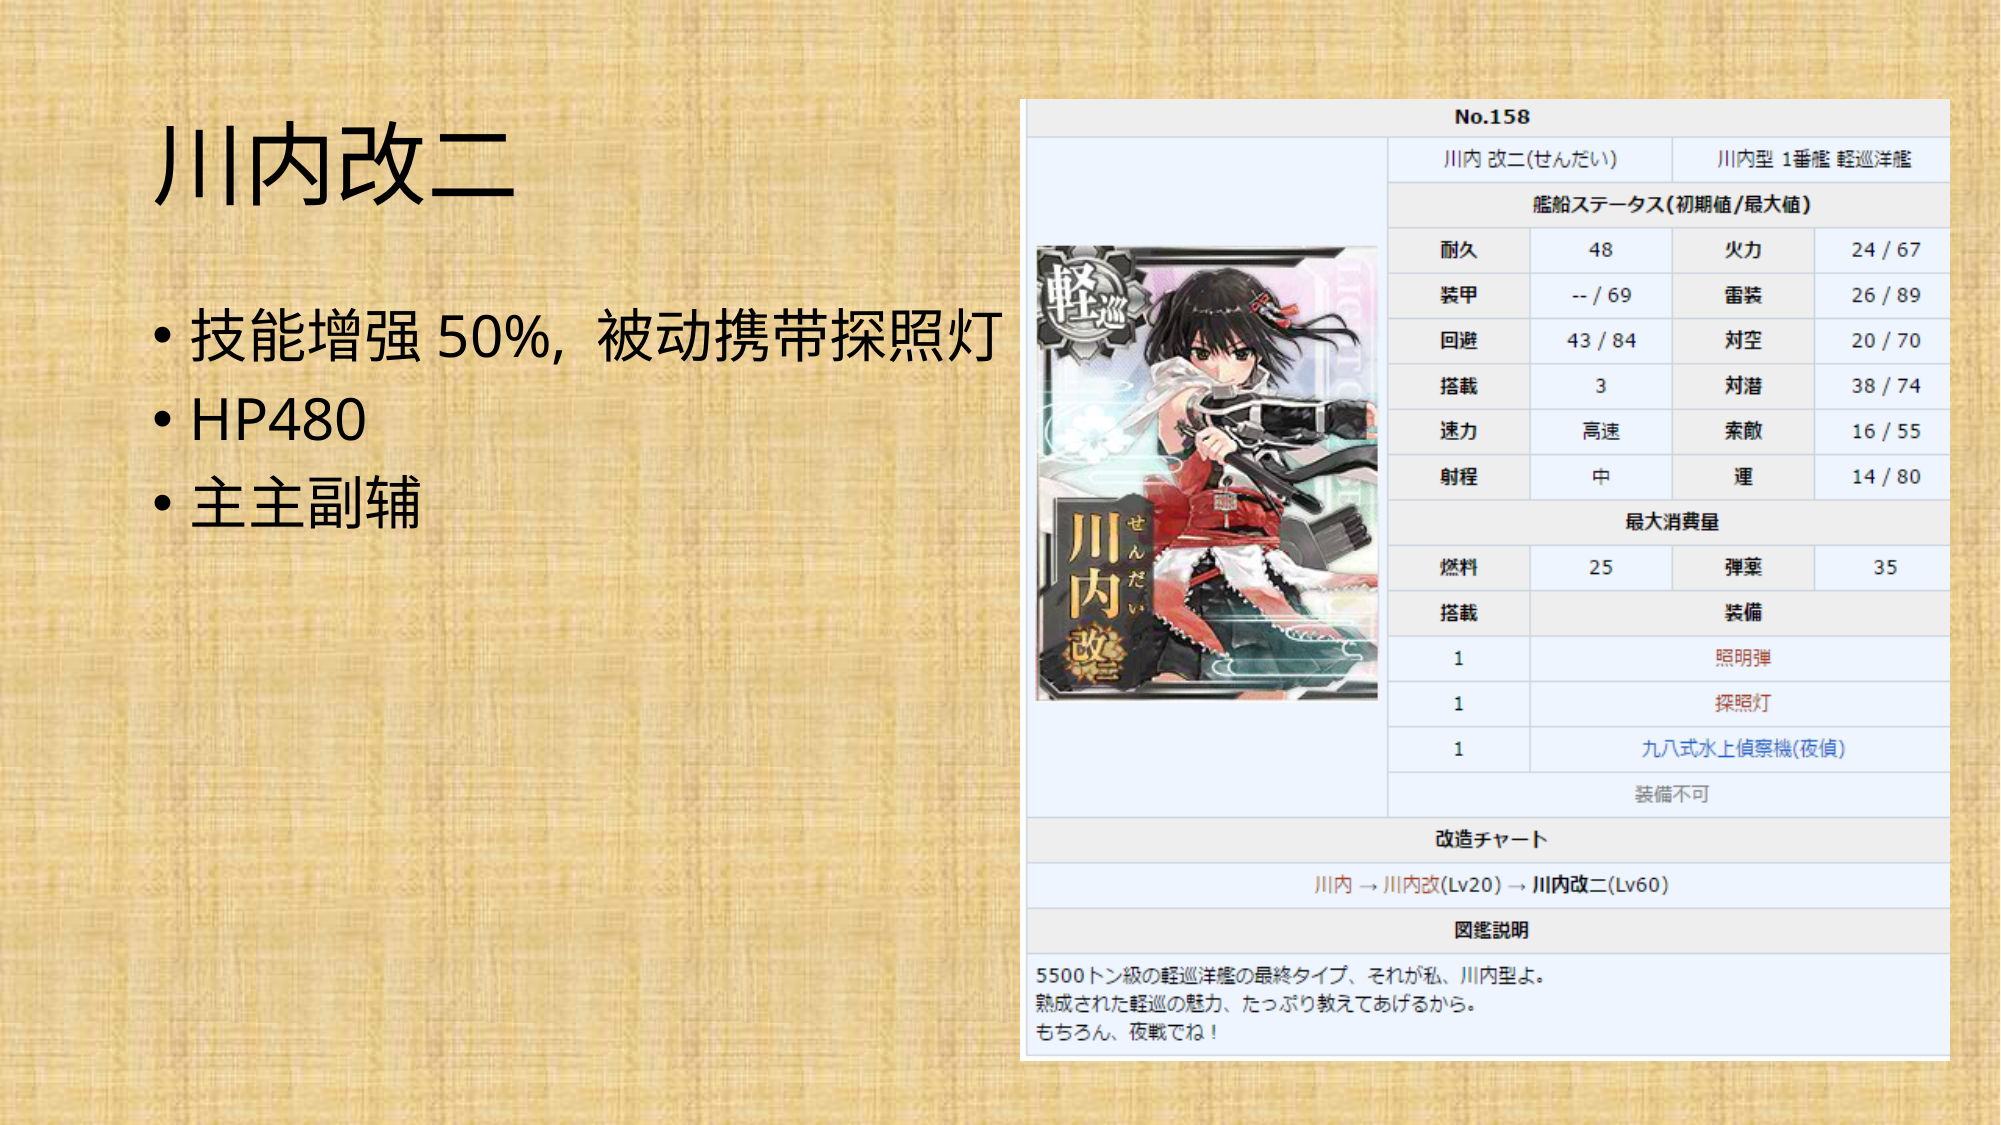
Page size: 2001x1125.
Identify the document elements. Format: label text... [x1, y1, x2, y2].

list 技能增强50%, 被动携带探照灯 HP480 主主副辅 [137, 299, 1020, 1014]
picture [0, 0, 2001, 1125]
title 川内改二 [137, 59, 1863, 278]
